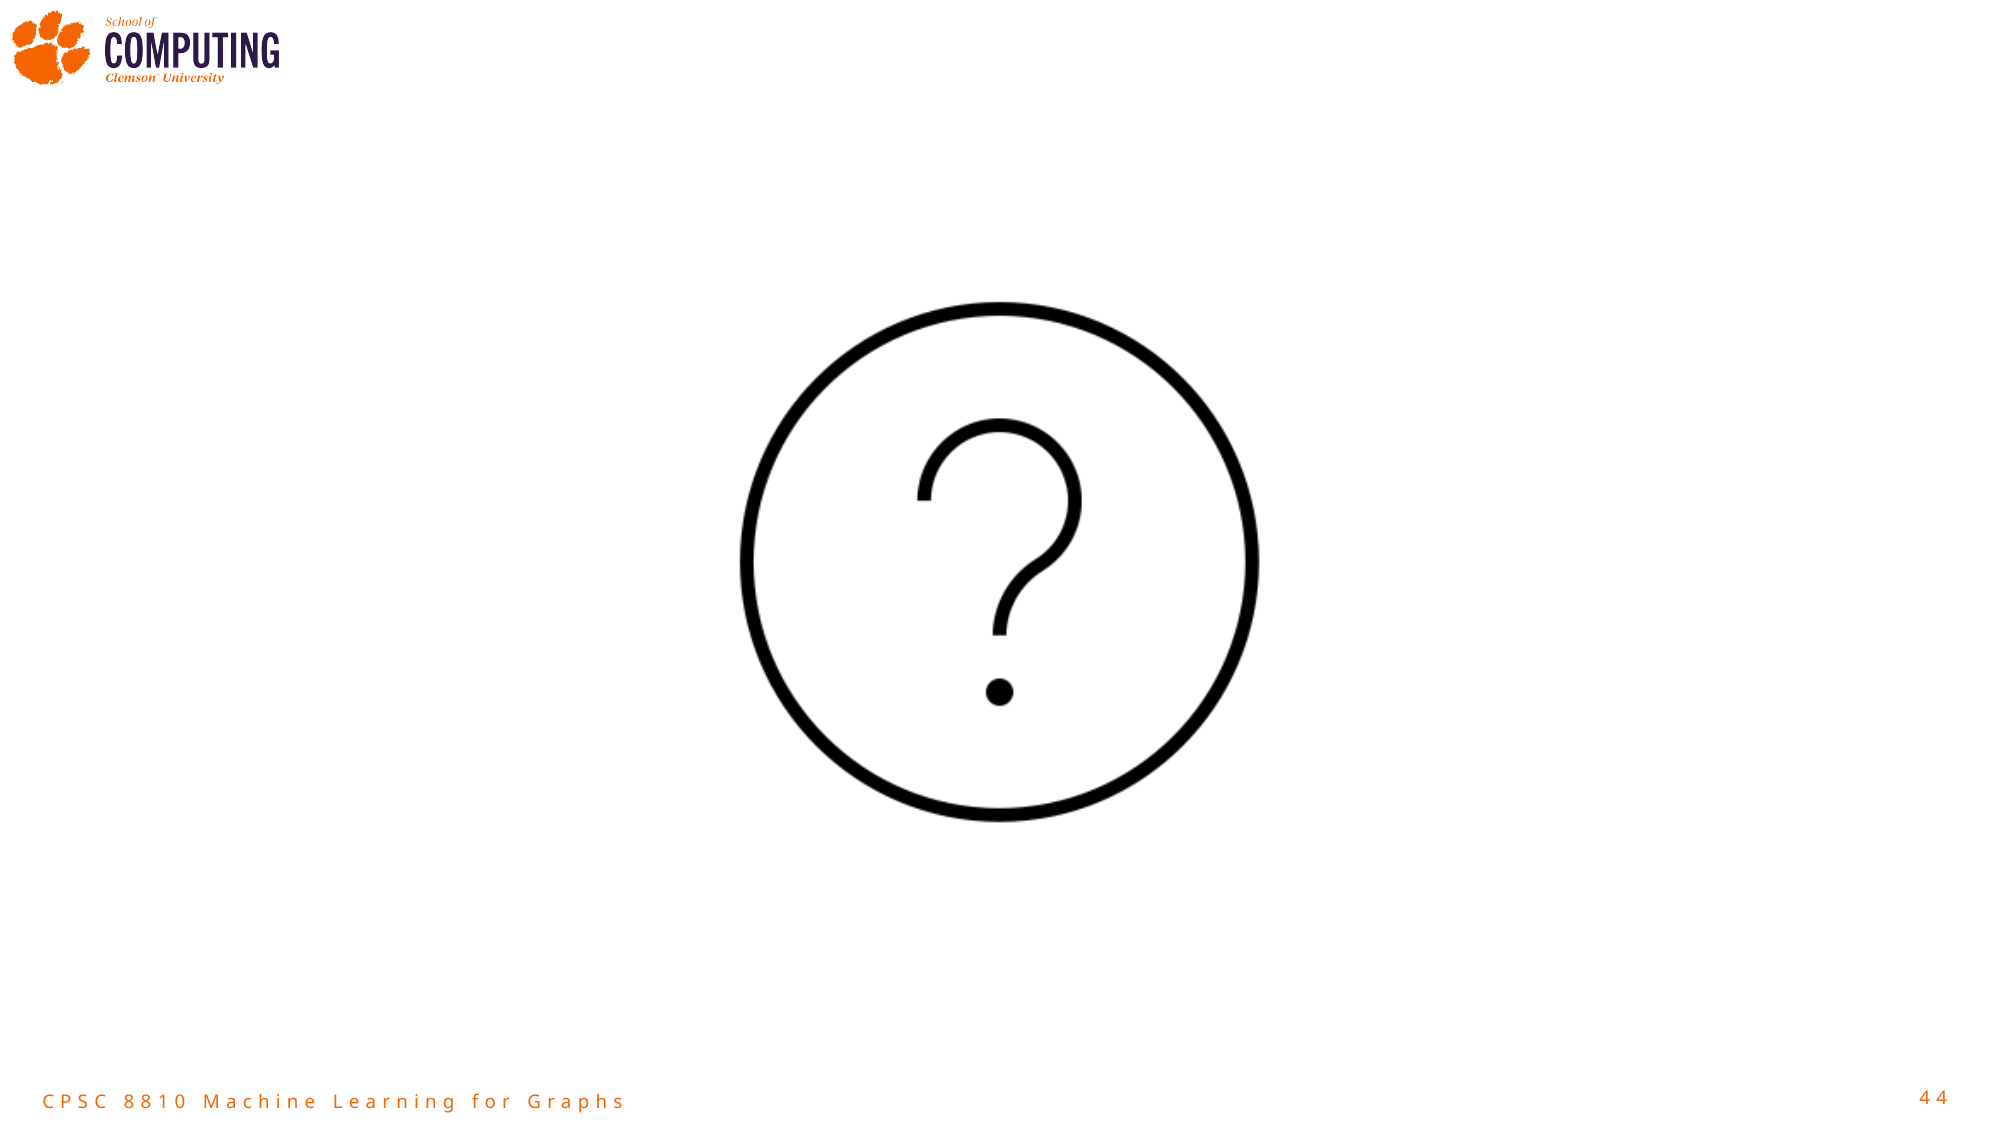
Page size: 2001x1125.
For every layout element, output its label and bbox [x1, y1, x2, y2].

picture [12, 10, 285, 86]
picture [672, 234, 1328, 891]
